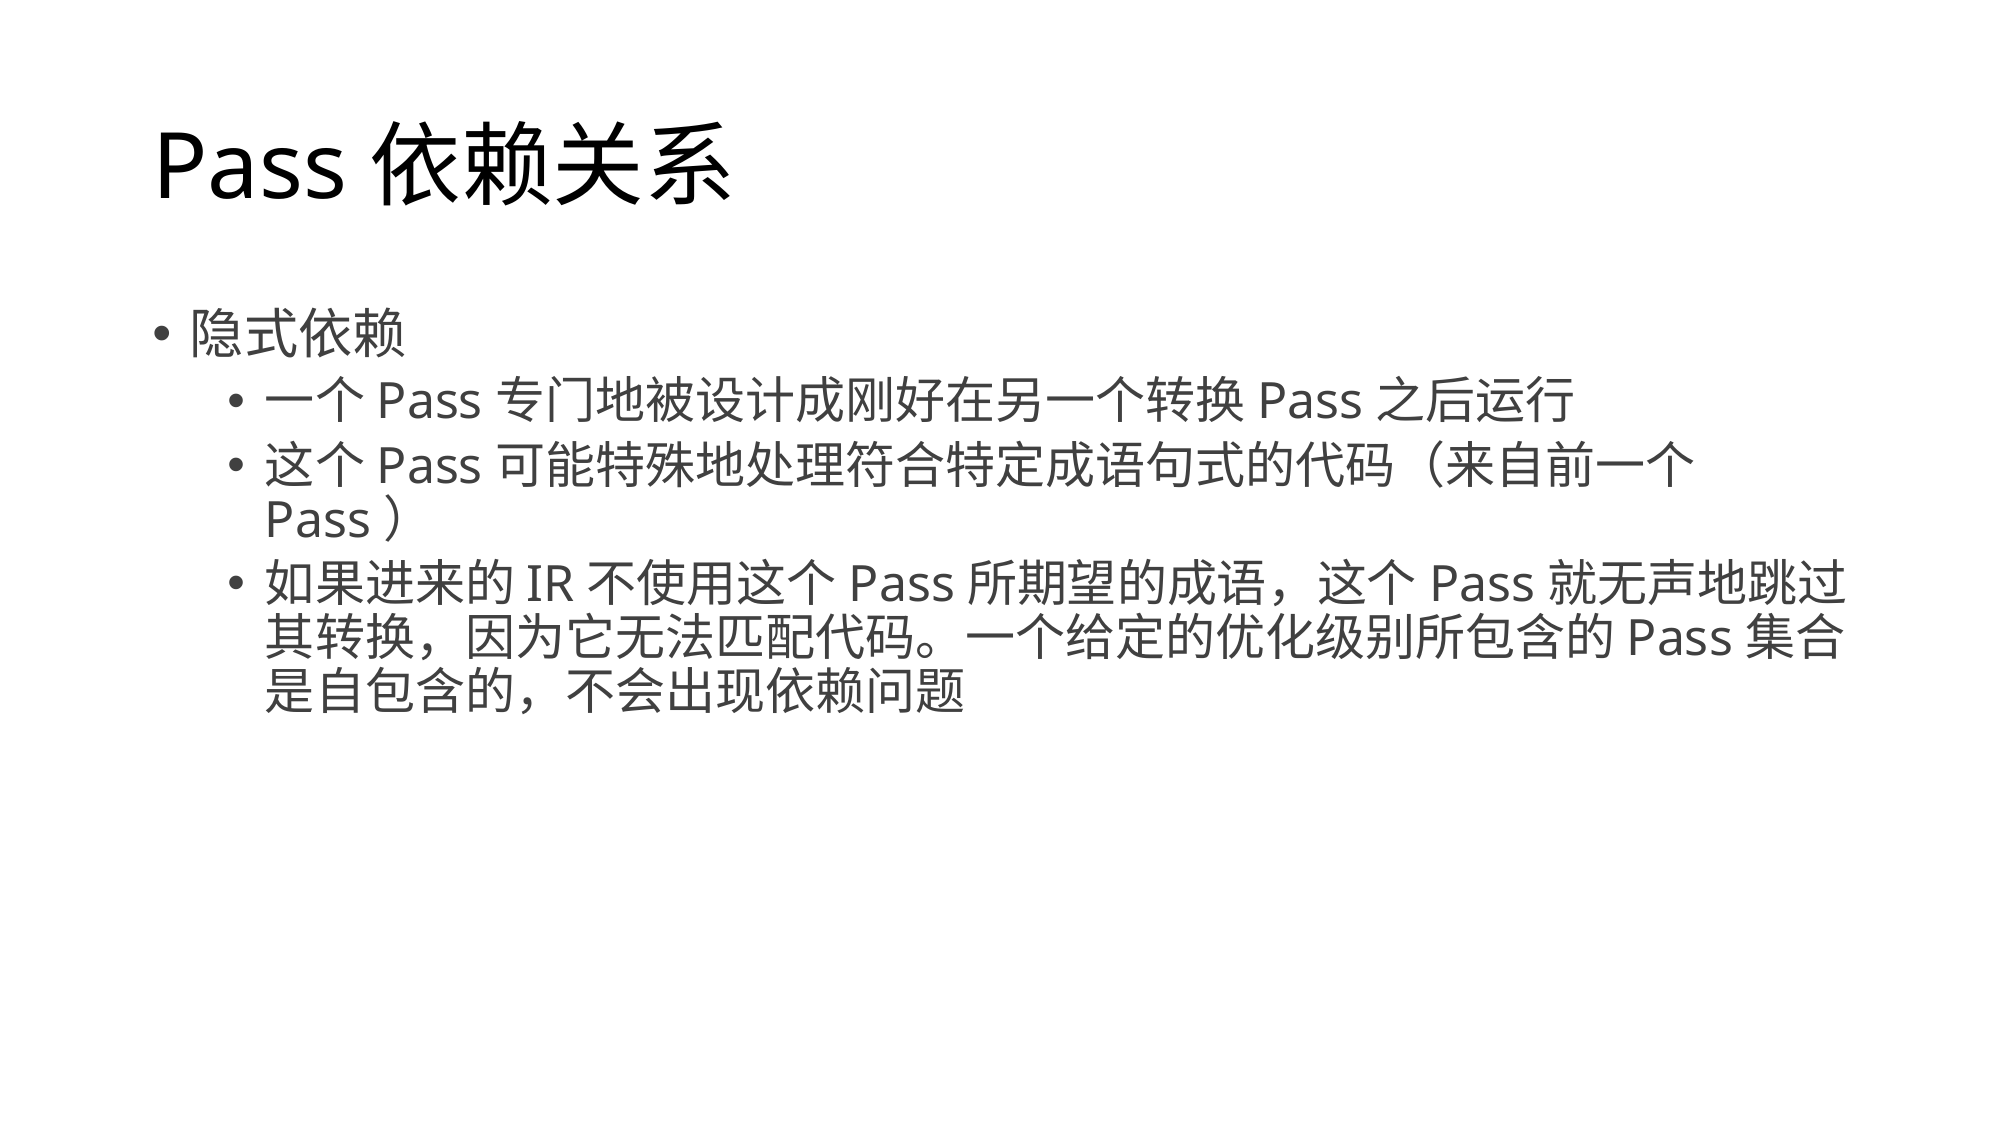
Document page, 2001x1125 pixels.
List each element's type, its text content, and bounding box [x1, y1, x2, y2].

list 隐式依赖 一个Pass专门地被设计成刚好在另一个转换Pass之后运行 这个Pass可能特殊地处理符合特定成语句式的代码（来自前一个Pass） 如果进来的IR不使用这个Pass所期望的成语，这个Pass就无声地跳过其转换，因为它无法匹配代码。一个给定的优化级别所包含的Pass集合是自包含的，不会出现依赖问题 [137, 299, 1863, 1014]
title Pass依赖关系 [137, 59, 1863, 278]
